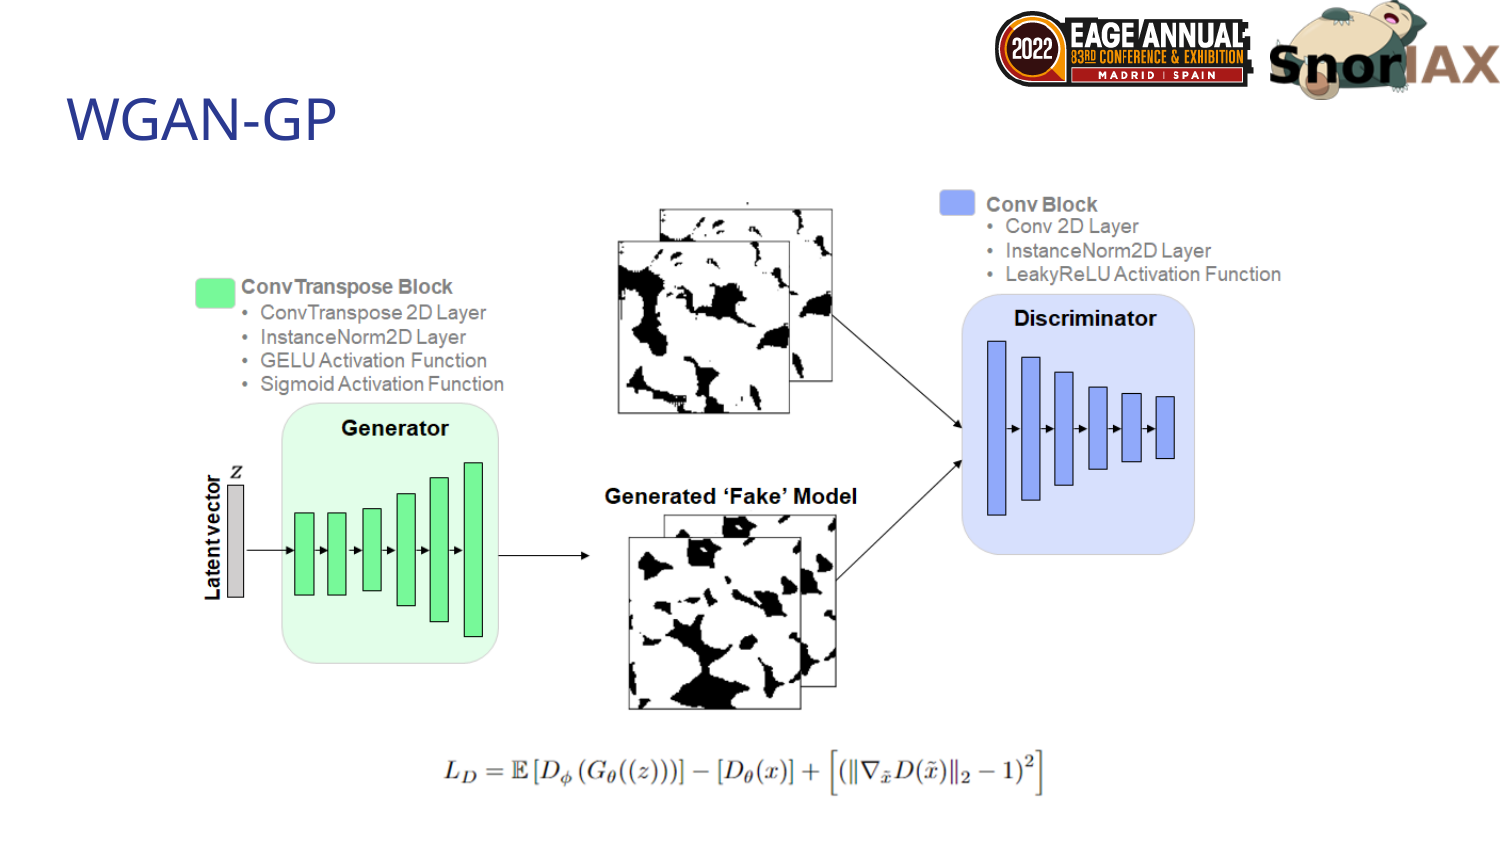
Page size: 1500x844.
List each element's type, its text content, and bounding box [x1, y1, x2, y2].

picture [970, 0, 1500, 110]
title WGAN-GP [51, 67, 1449, 167]
picture [192, 183, 1308, 812]
